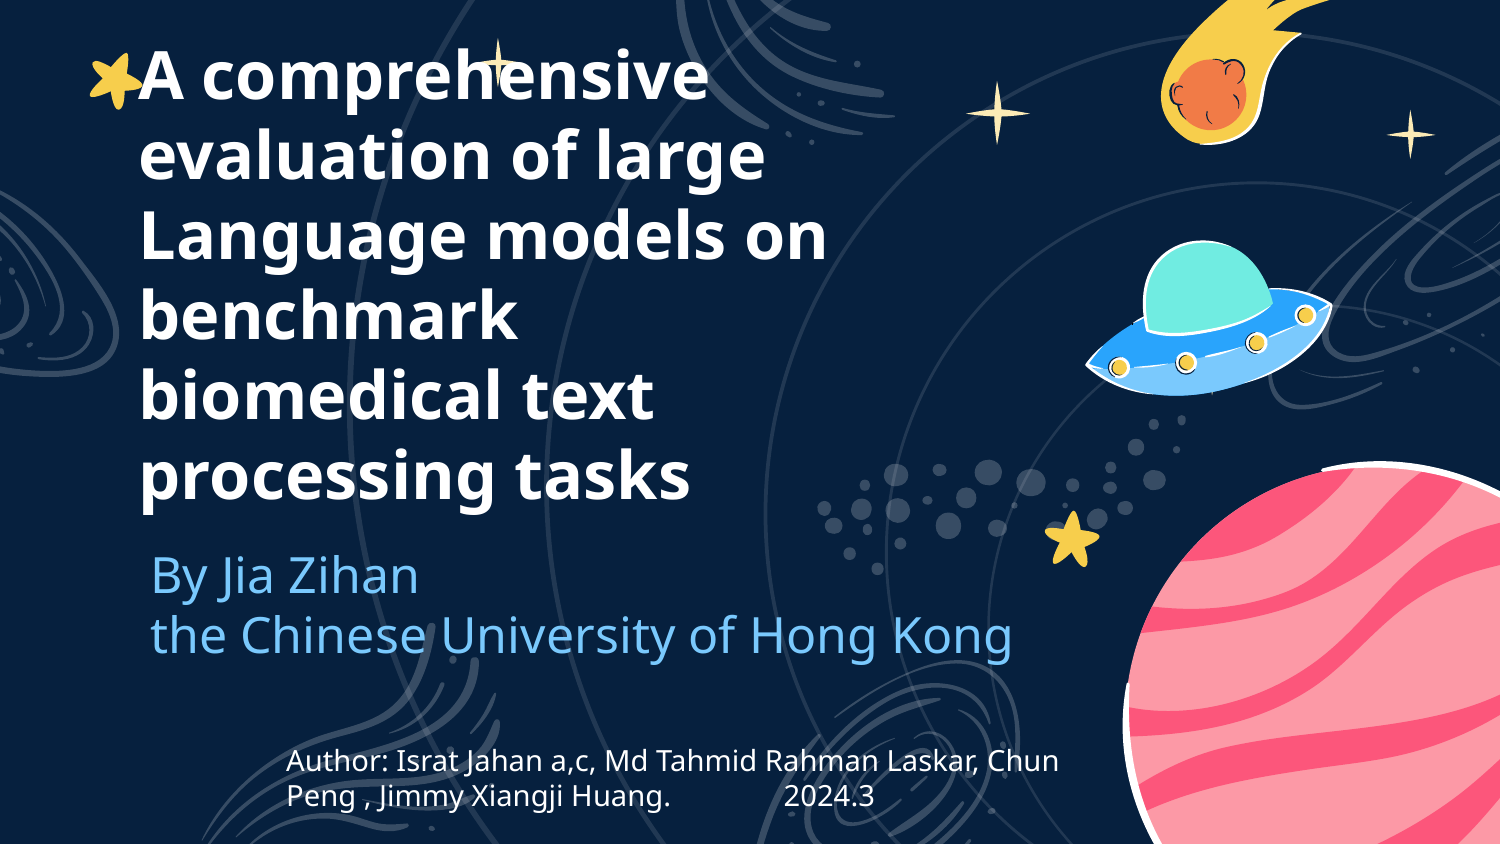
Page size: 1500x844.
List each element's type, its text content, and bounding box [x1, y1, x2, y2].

text_box [965, 80, 1031, 145]
text_box By Jia Zihan the Chinese University of Hong Kong [135, 535, 1094, 671]
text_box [1099, 460, 1500, 844]
title A comprehensive evaluation of large Language models on benchmark biomedical text processing tasks [123, 311, 810, 608]
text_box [816, 240, 1333, 576]
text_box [1127, 0, 1334, 146]
text_box Author: Israt Jahan a,c, Md Tahmid Rahman Laskar, Chun Peng , Jimmy Xiangji Huang. 2024.3 [271, 734, 1094, 844]
